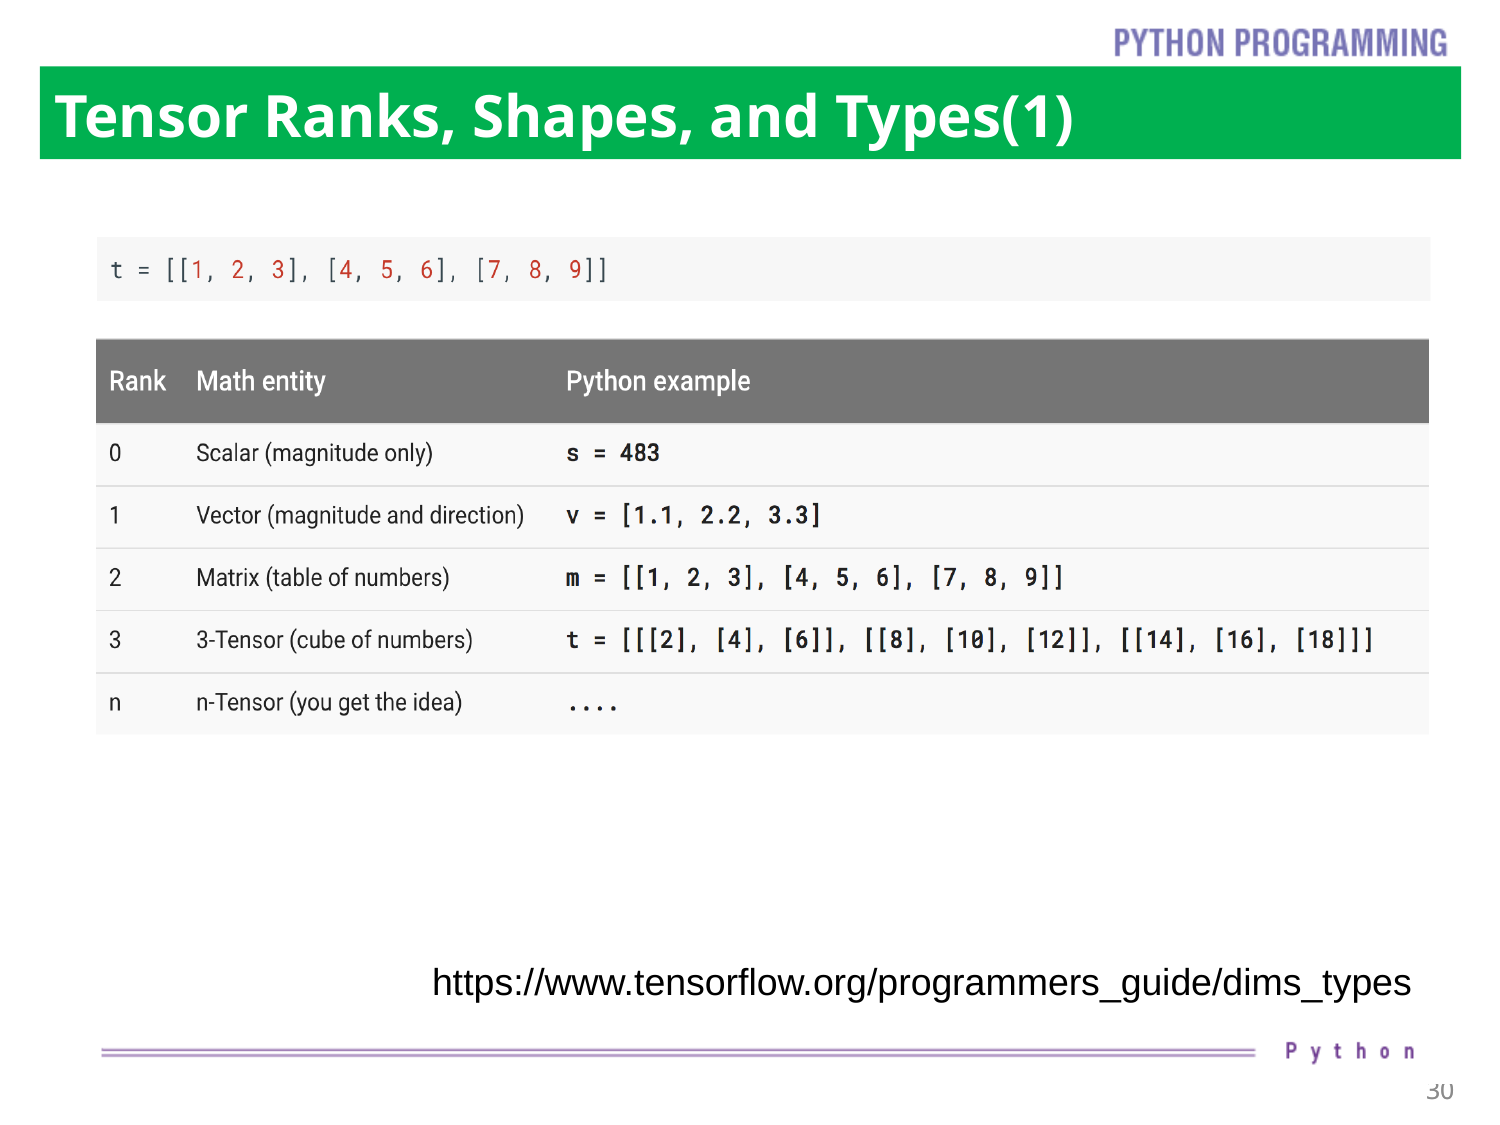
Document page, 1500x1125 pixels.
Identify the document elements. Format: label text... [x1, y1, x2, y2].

picture [18, 1020, 1483, 1084]
picture [88, 325, 1445, 754]
slide_number 30 [1119, 1071, 1470, 1112]
title Tensor Ranks, Shapes, and Types(1) [39, 76, 1444, 152]
picture [1106, 13, 1462, 66]
picture [93, 232, 1438, 308]
text_box https://www.tensorflow.org/programmers_guide/dims_types [426, 910, 1470, 1050]
